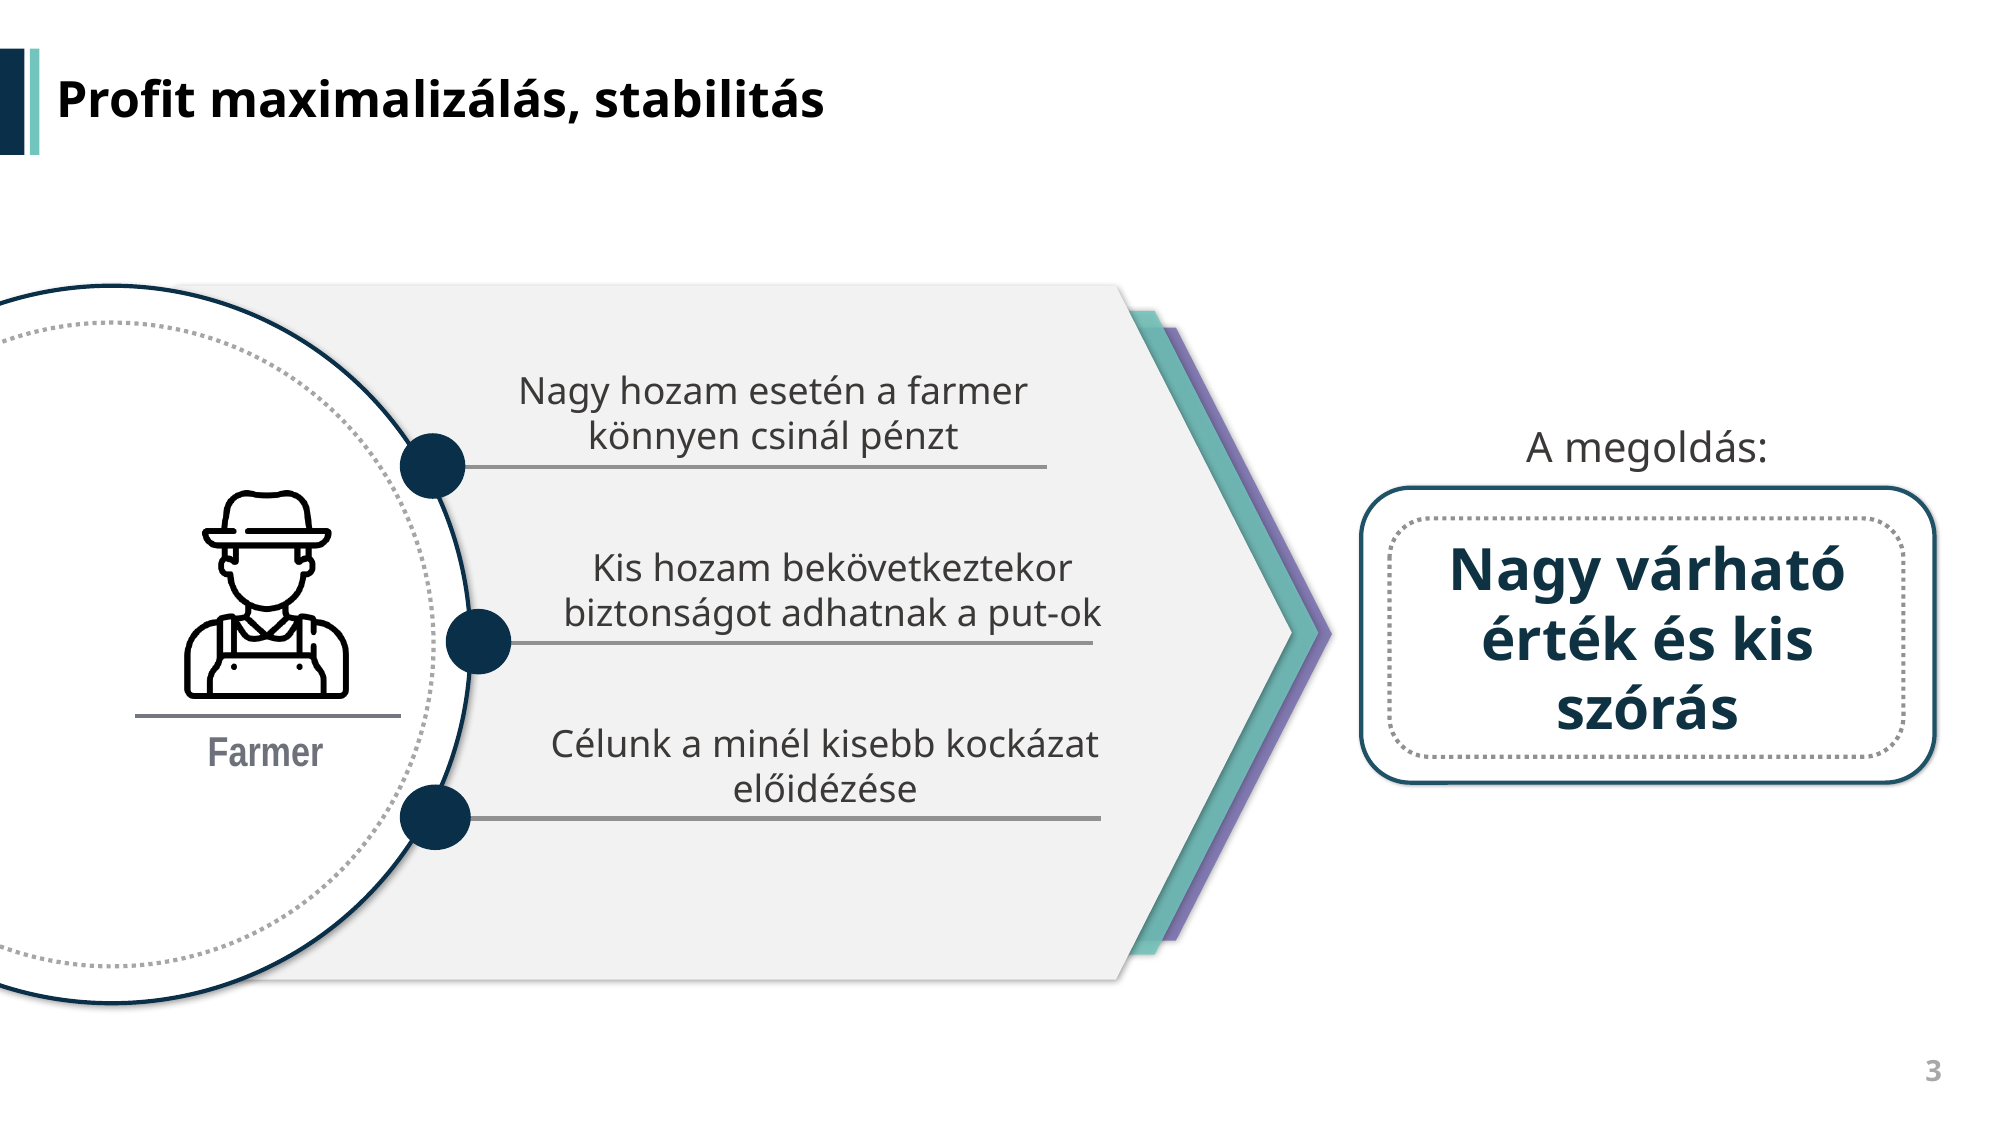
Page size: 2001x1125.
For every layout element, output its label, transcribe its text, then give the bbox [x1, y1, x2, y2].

text_box [1136, 309, 1320, 956]
text_box [471, 851, 1183, 981]
text_box A megoldás: [1460, 413, 1836, 478]
slide_number 3 [1507, 1042, 1958, 1103]
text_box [399, 712, 1187, 851]
text_box [172, 284, 1293, 842]
title Profit maximalizálás, stabilitás [41, 48, 1958, 155]
text_box [1360, 486, 1936, 784]
text_box Nagy várható érték és kis szórás [1417, 524, 1879, 749]
text_box [1388, 517, 1905, 758]
text_box [1170, 326, 1334, 942]
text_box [0, 285, 471, 1004]
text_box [399, 359, 1073, 499]
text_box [445, 536, 1148, 675]
picture [162, 490, 371, 699]
